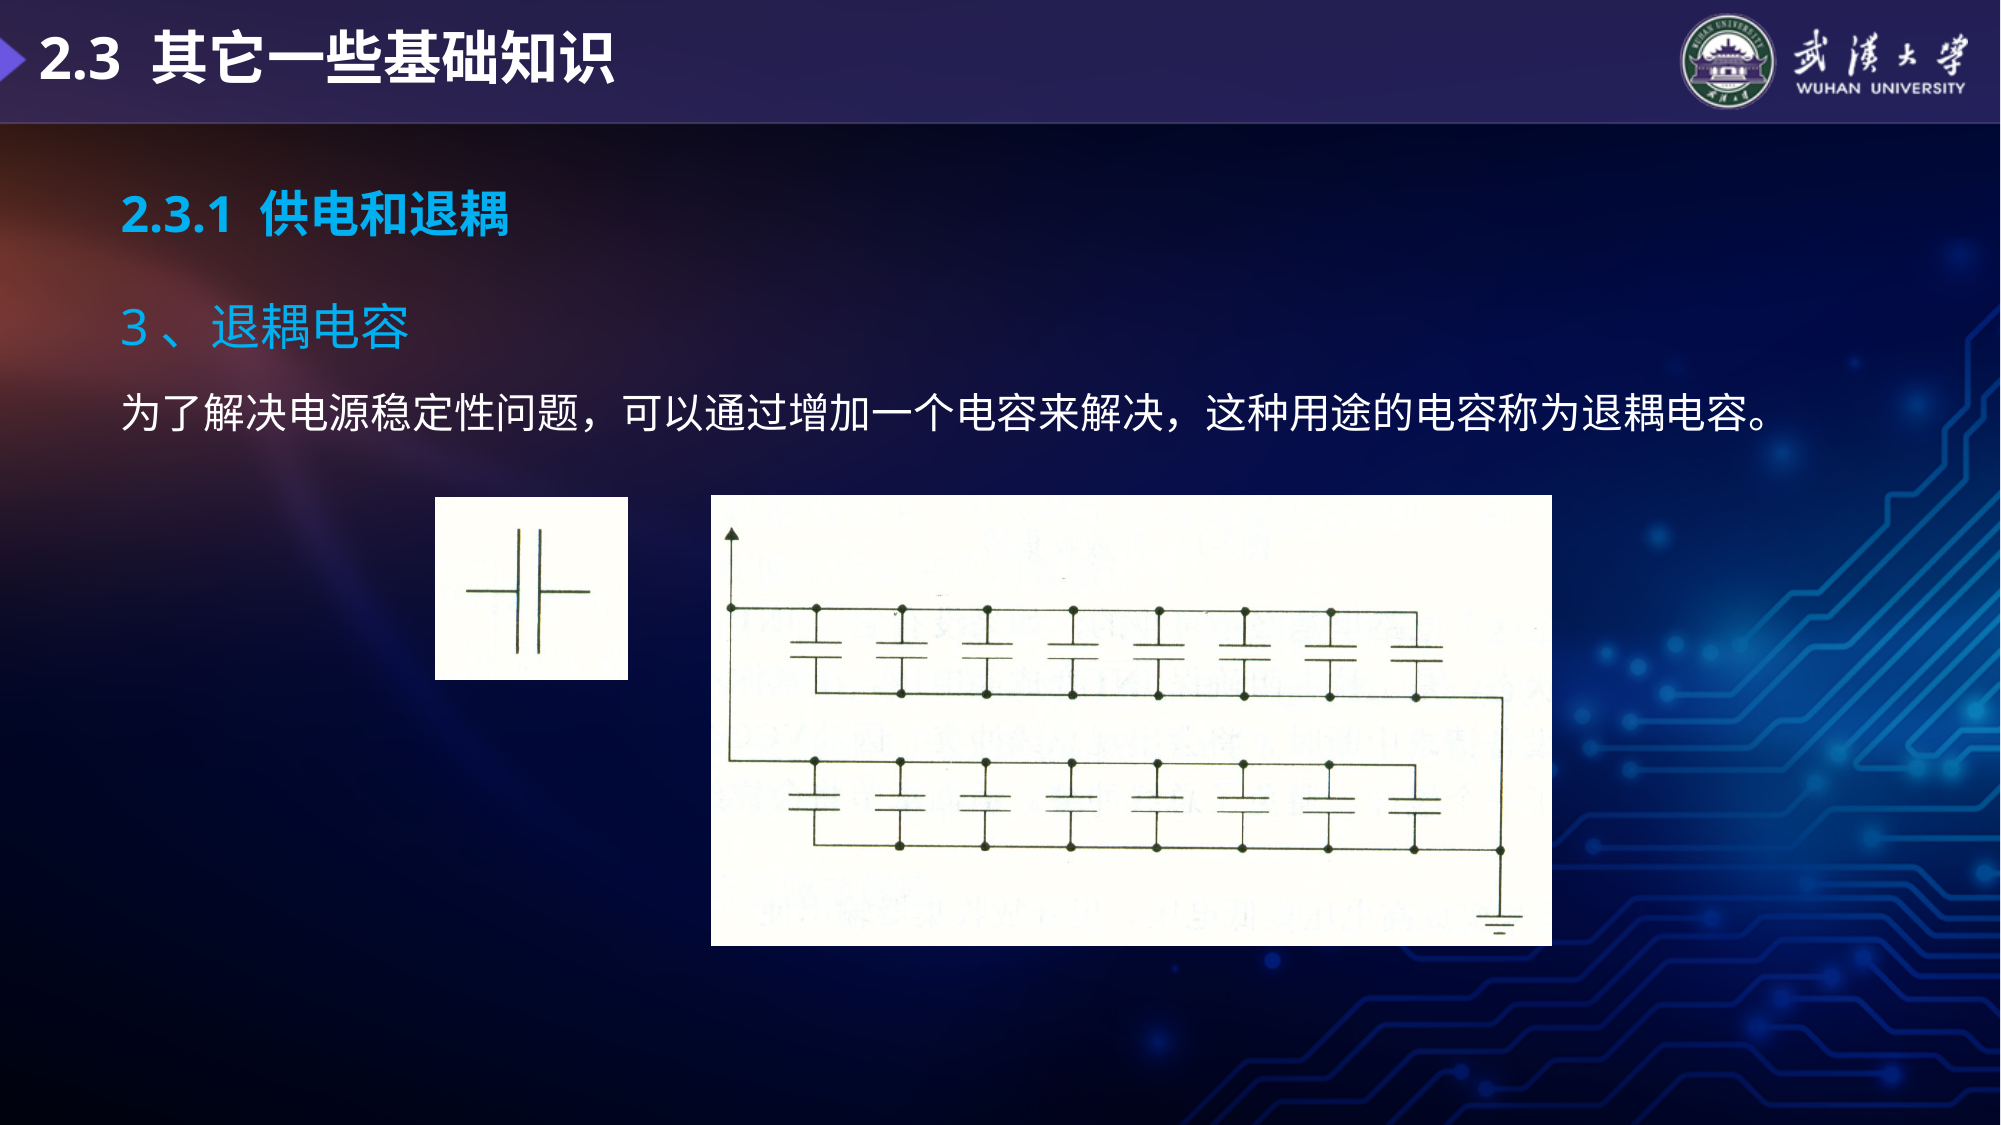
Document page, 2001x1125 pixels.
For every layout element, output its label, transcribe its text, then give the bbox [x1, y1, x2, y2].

title 2.3 其它一些基础知识 [23, 0, 1364, 122]
text_box 3、退耦电容 为了解决电源稳定性问题，可以通过增加一个电容来解决，这种用途的电容称为退耦电容。 [105, 276, 1901, 445]
text_box 2.3.1 供电和退耦 [105, 174, 525, 250]
picture [0, 0, 2001, 1125]
